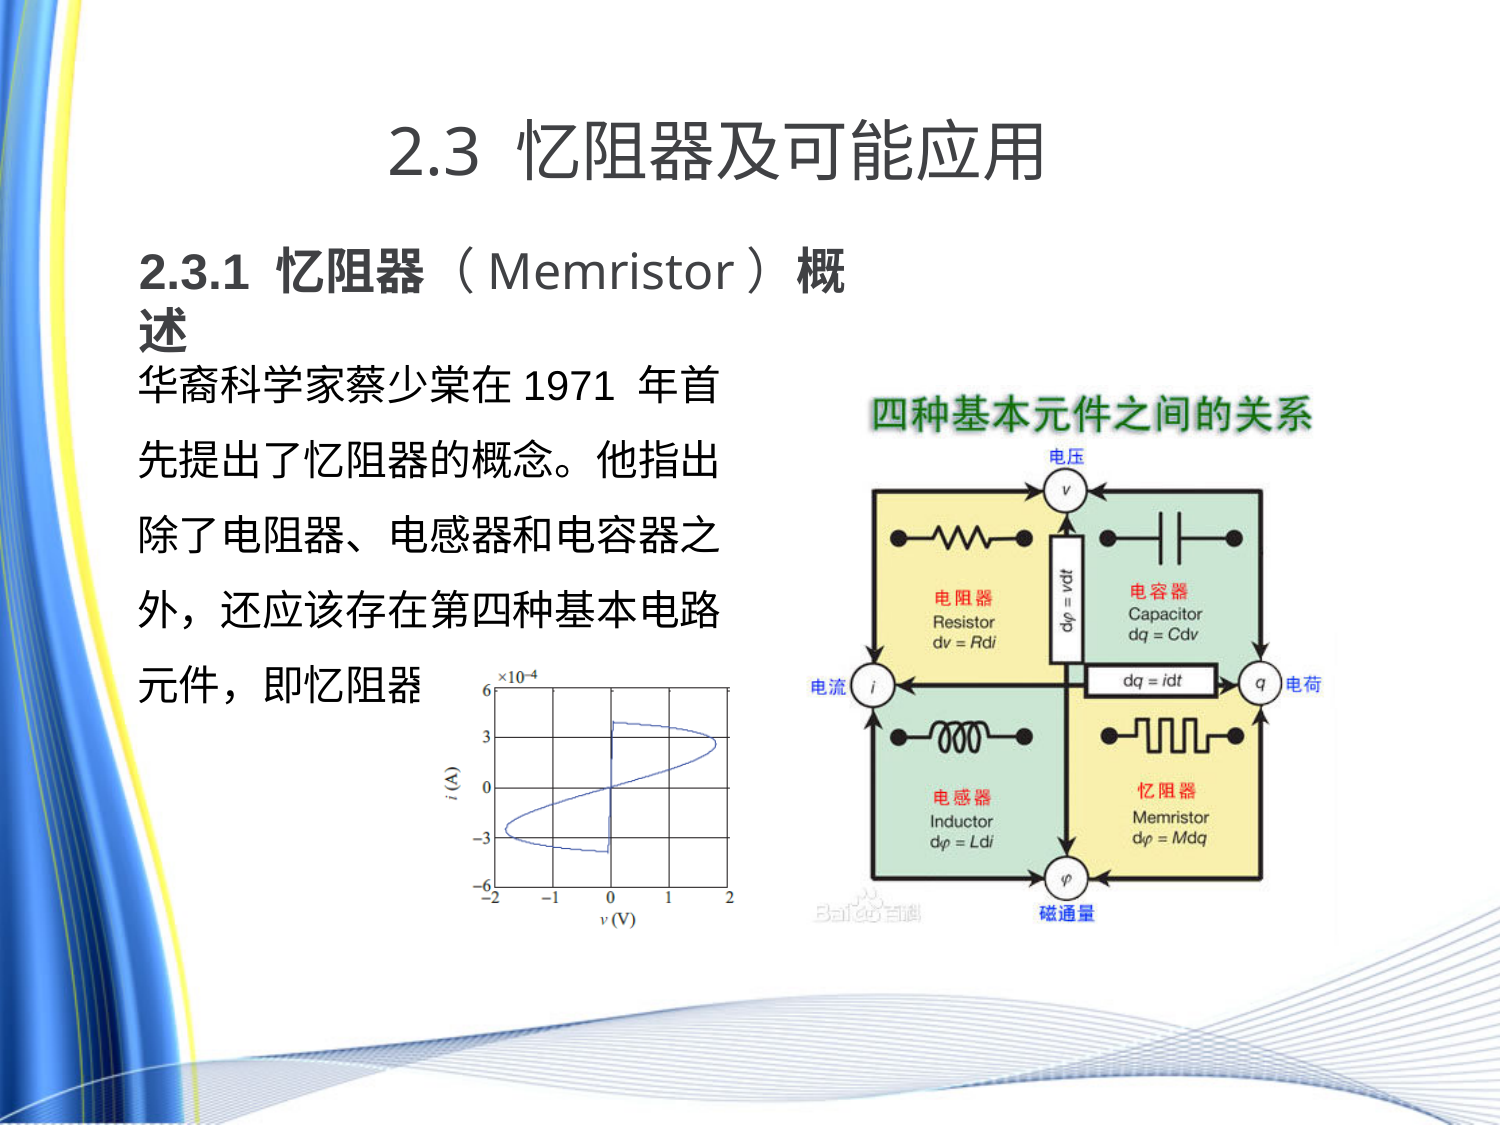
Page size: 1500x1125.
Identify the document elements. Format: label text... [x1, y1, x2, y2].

text_box 华裔科学家蔡少棠在1971 年首先提出了忆阻器的概念。他指出除了电阻器、电感器和电容器之外，还应该存在第四种基本电路元件，即忆阻器。 [122, 326, 774, 917]
picture [0, 0, 1500, 1125]
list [785, 384, 1352, 952]
text_box 2.3.1 忆阻器（Memristor）概述 [123, 231, 874, 367]
text_box 2.3 忆阻器及可能应用 [372, 101, 1064, 197]
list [418, 656, 758, 929]
